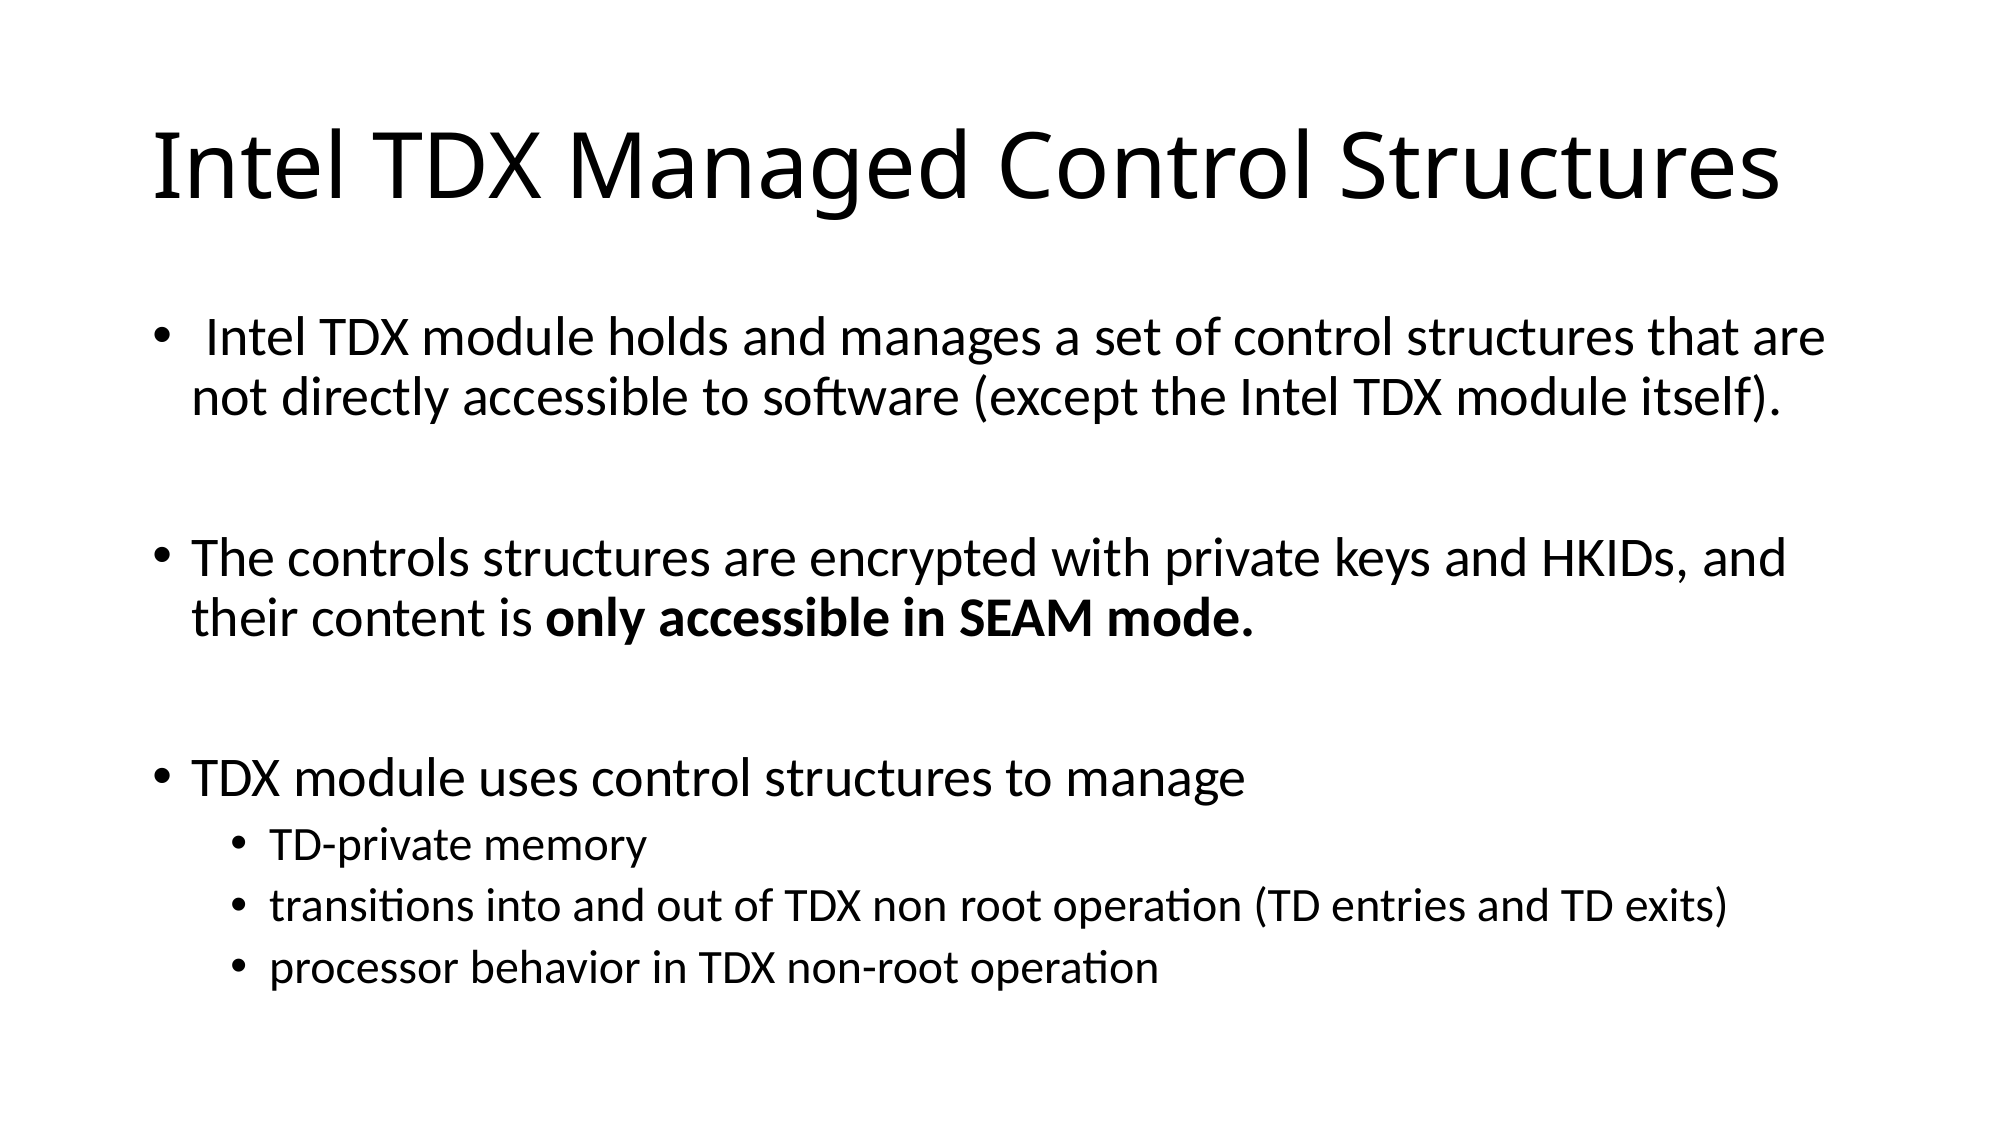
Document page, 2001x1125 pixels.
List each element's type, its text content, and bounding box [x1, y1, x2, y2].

list ﻿ Intel TDX module holds and manages a set of control structures that are not directly accessible to software (except the Intel TDX module itself). The controls structures are encrypted with private keys and HKIDs, and their content is only accessible in SEAM mode. TDX module uses control structures to manage TD-private memory transitions into and out of TDX non root operation (TD entries and TD exits) processor behavior in TDX non-root operation [137, 299, 1863, 1014]
title ﻿Intel TDX Managed Control Structures [137, 59, 1863, 278]
